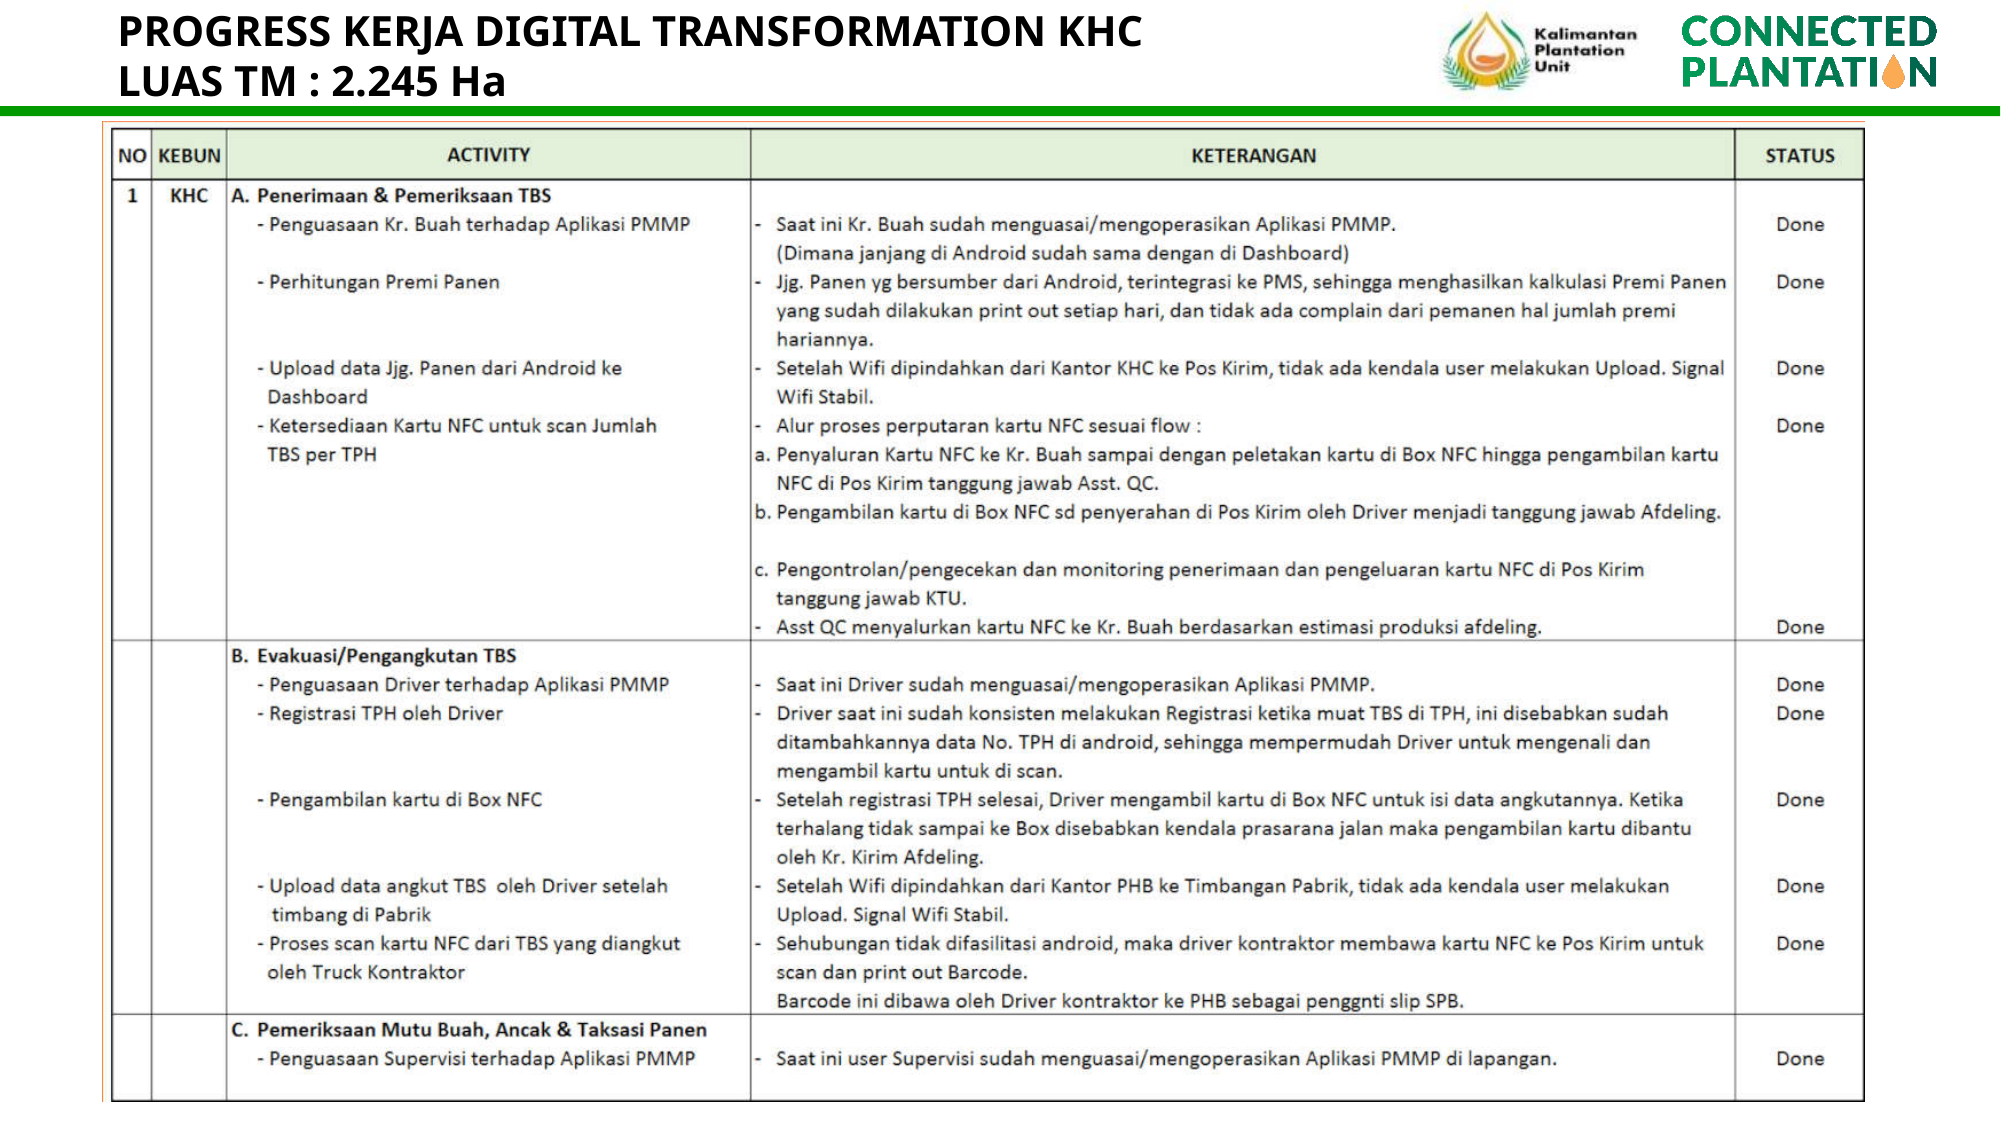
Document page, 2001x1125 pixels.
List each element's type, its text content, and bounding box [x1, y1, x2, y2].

text_box PROGRESS KERJA DIGITAL TRANSFORMATION KHC LUAS TM : 2.245 Ha [102, 12, 1312, 97]
picture [1414, 0, 1655, 106]
picture [102, 121, 1865, 1102]
picture [1673, 5, 1944, 97]
